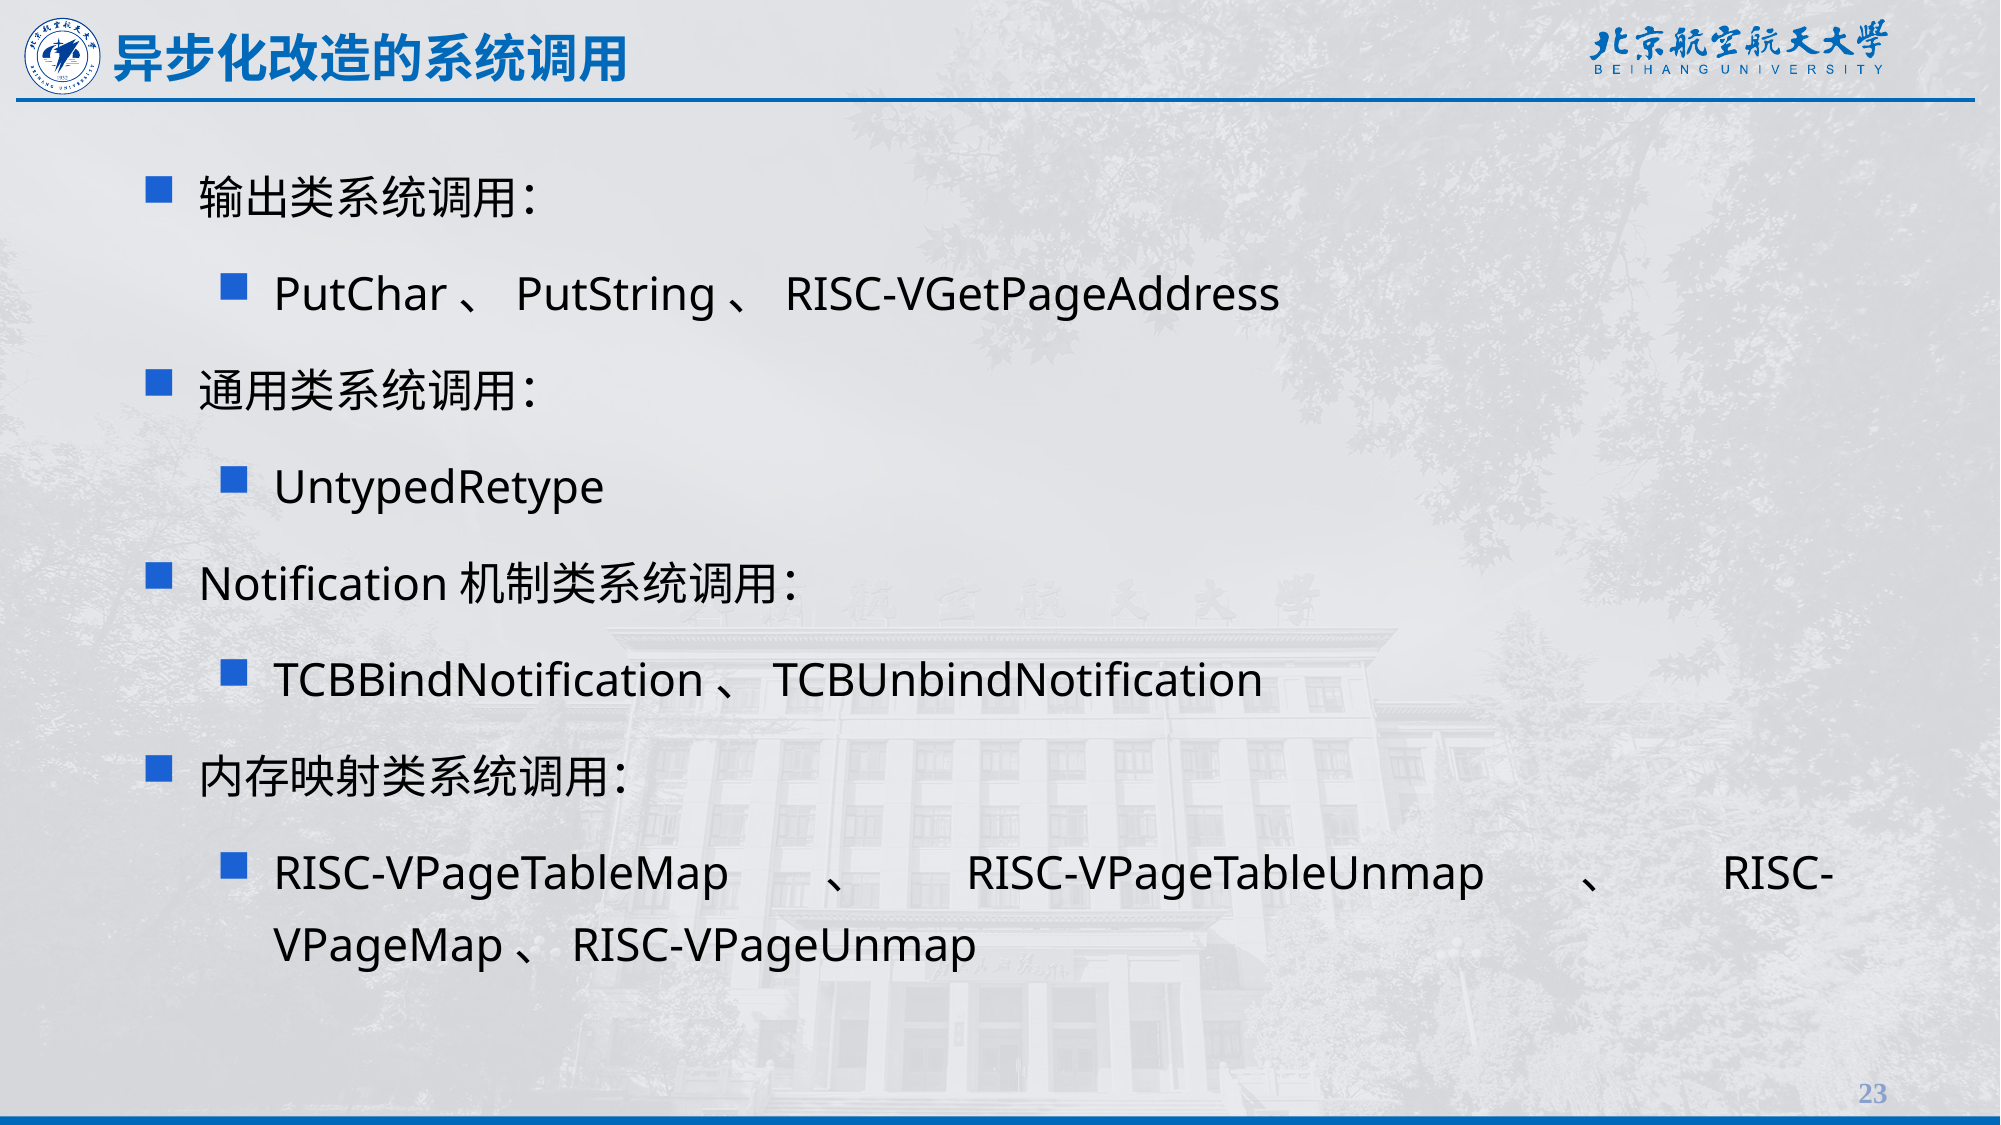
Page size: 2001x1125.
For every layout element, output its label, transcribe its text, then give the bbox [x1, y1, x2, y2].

list 异步化改造的系统调用 [112, 25, 1177, 97]
text_box 输出类系统调用： PutChar、PutString、RISC-VGetPageAddress 通用类系统调用： UntypedRetype Notification机制类系统调用： TCBBindNotification、TCBUnbindNotification 内存映射类系统调用： RISC-VPageTableMap、RISC-VPageTableUnmap、RISC-VPageMap、RISC-VPageUnmap [127, 144, 1850, 978]
slide_number 23 [1437, 1080, 1888, 1105]
